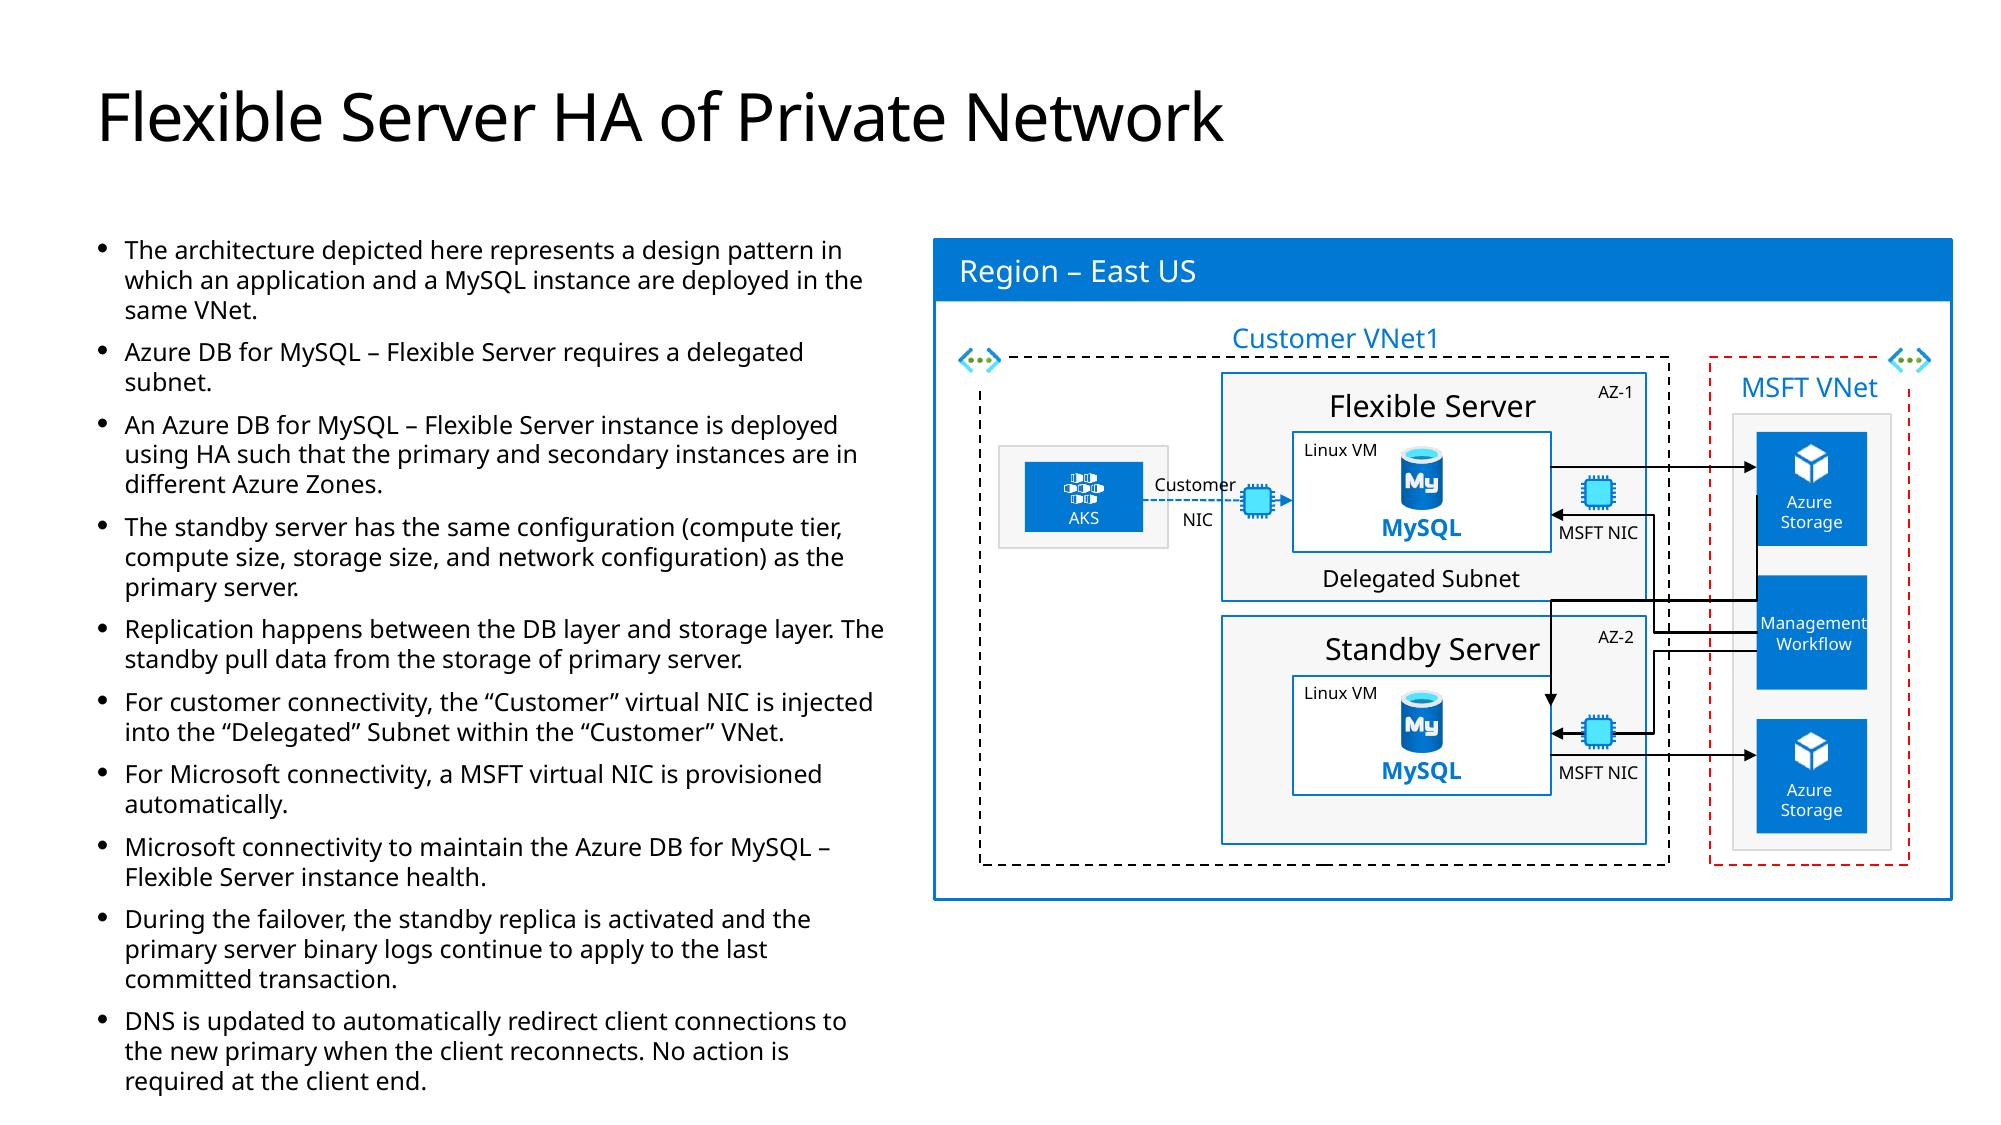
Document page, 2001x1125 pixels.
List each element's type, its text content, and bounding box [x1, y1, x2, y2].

title Flexible Server HA of Private Network [96, 75, 1904, 156]
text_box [934, 238, 1953, 901]
text_box The architecture depicted here represents a design pattern in which an application and a MySQL instance are deployed in the same VNet. Azure DB for MySQL – Flexible Server requires a delegated subnet. An Azure DB for MySQL – Flexible Server instance is deployed using HA such that the primary and secondary instances are in different Azure Zones. The standby server has the same configuration (compute tier, compute size, storage size, and network configuration) as the primary server. Replication happens between the DB layer and storage layer. The standby pull data from the storage of primary server. For customer connectivity, the “Customer” virtual NIC is injected into the “Delegated” Subnet within the “Customer” VNet. For Microsoft connectivity, a MSFT virtual NIC is provisioned automatically. Microsoft connectivity to maintain the Azure DB for MySQL – Flexible Server instance health. During the failover, the standby replica is activated and the primary server binary logs continue to apply to the last committed transaction. DNS is updated to automatically redirect client connections to the new primary when the client reconnects. No action is required at the client end. [96, 234, 886, 1096]
